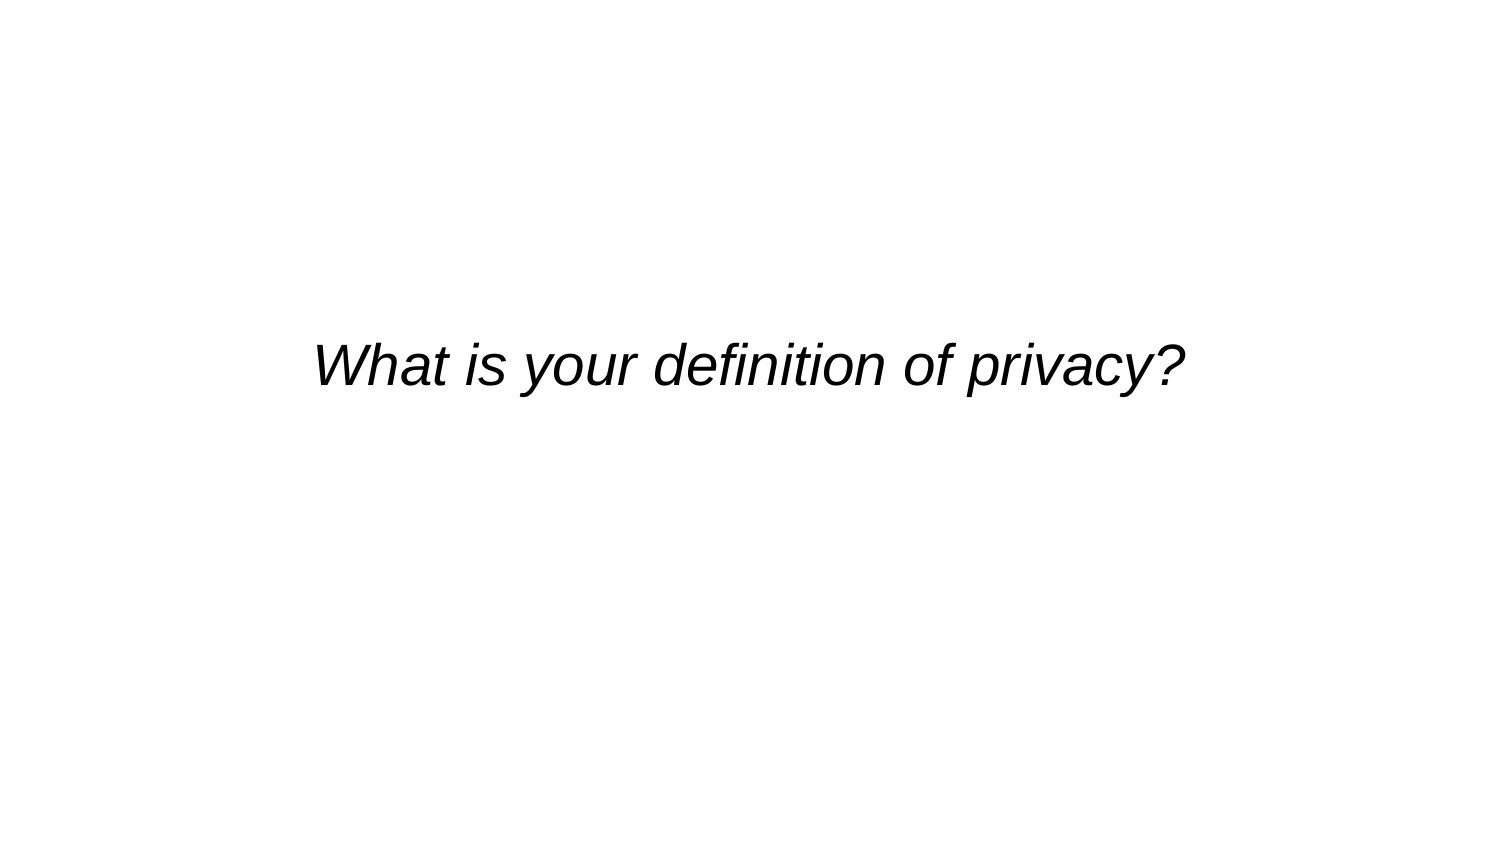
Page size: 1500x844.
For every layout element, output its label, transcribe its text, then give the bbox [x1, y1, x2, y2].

title What is your definition of privacy? [154, 247, 1346, 412]
